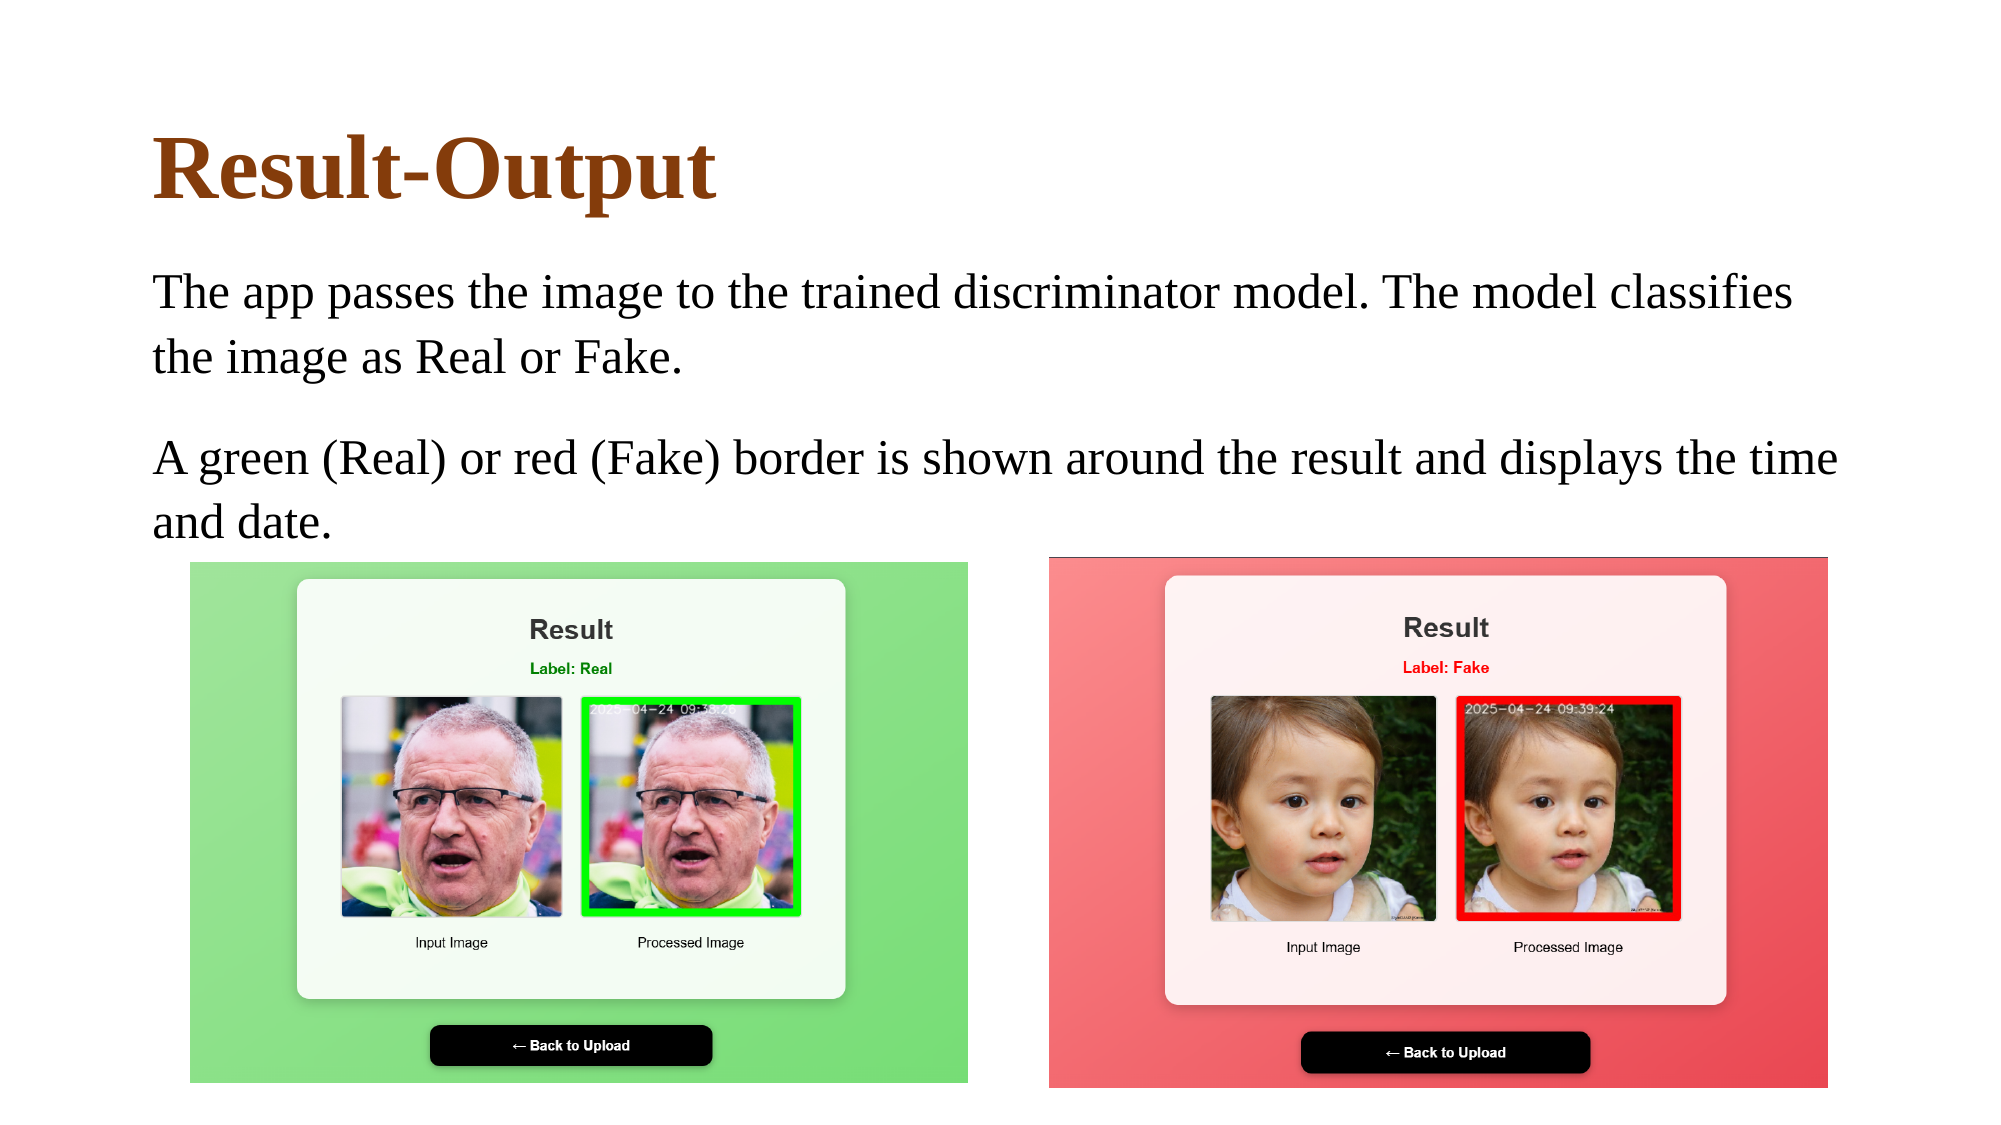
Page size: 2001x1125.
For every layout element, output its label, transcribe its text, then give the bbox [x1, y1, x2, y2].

list The app passes the image to the trained discriminator model. The model classifies the image as Real or Fake. A green (Real) or red (Fake) border is shown around the result and displays the time and date. [137, 247, 1863, 961]
title Result-Output [137, 59, 1863, 247]
picture [1049, 557, 1828, 1088]
picture [190, 562, 968, 1083]
